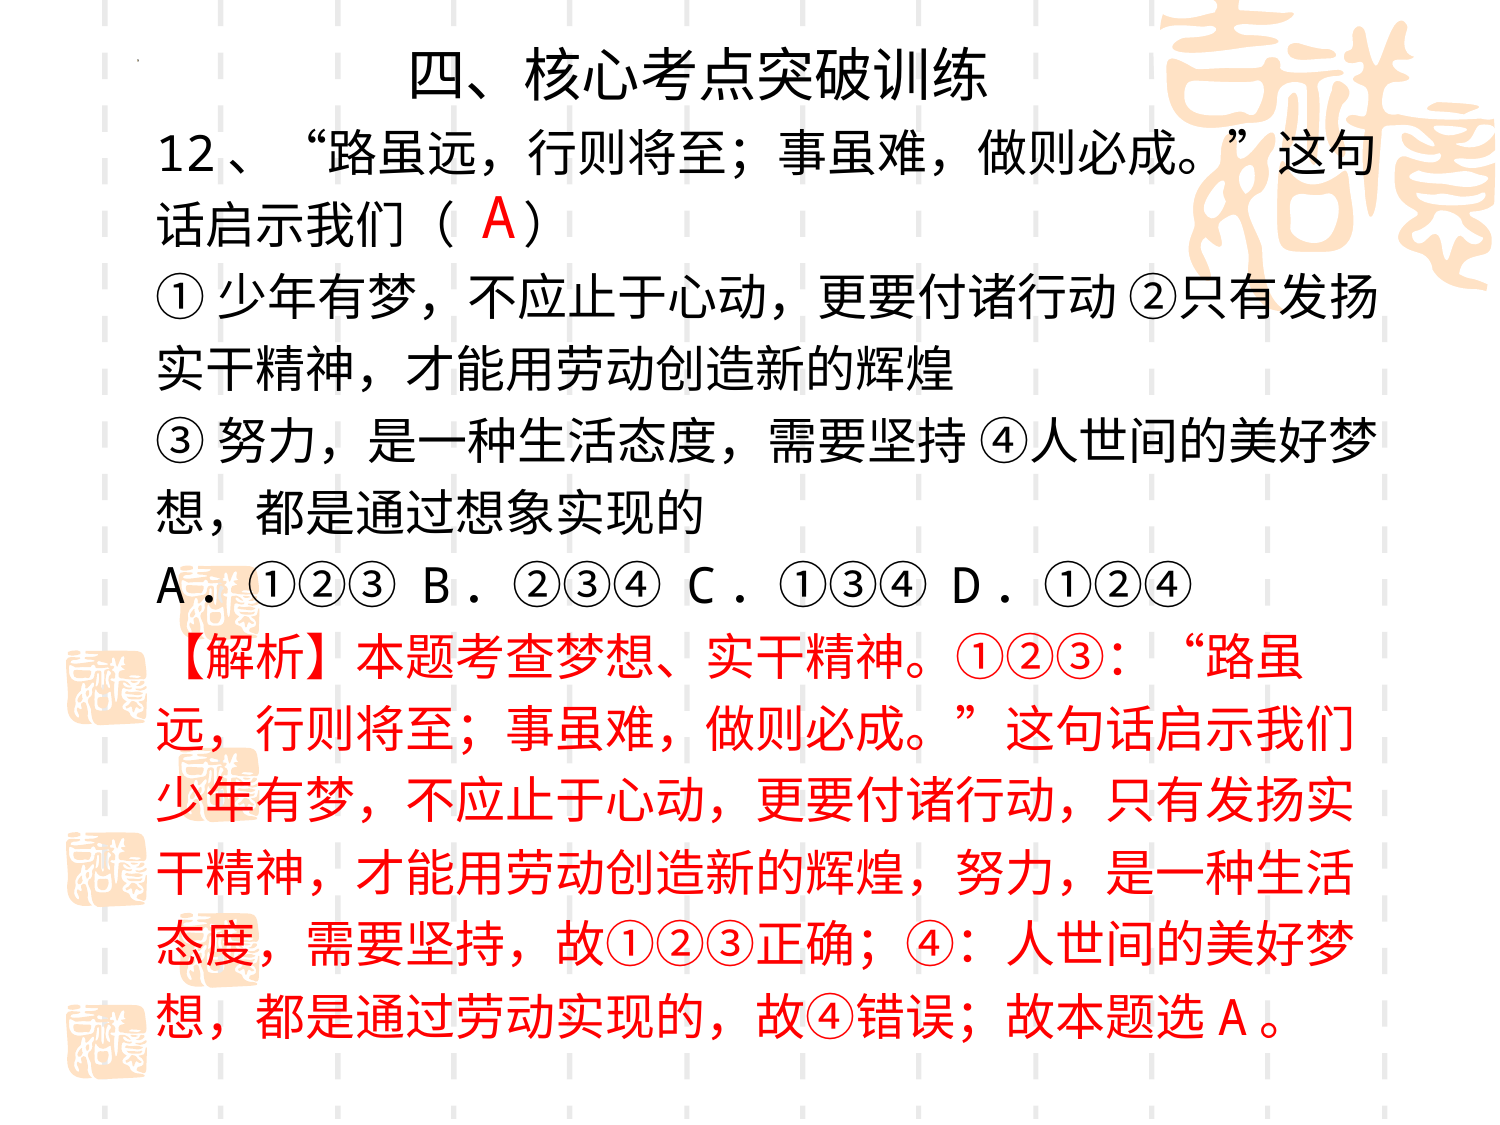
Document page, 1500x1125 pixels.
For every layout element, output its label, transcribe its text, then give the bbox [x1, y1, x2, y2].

text_box 12、“路虽远，行则将至；事虽难，做则必成。”这句话启示我们（ ） ①少年有梦，不应止于心动，更要付诸行动 ②只有发扬实干精神，才能用劳动创造新的辉煌 ③努力，是一种生活态度，需要坚持 ④人世间的美好梦想，都是通过想象实现的 A．①②③ B．②③④ C．①③④ D．①②④ 【解析】本题考查梦想、实干精神。①②③：“路虽远，行则将至；事虽难，做则必成。”这句话启示我们少年有梦，不应止于心动，更要付诸行动，只有发扬实干精神，才能用劳动创造新的辉煌，努力，是一种生活态度，需要坚持，故①②③正确；④：人世间的美好梦想，都是通过劳动实现的，故④错误；故本题选A。 [140, 101, 1403, 1053]
text_box A [466, 172, 559, 258]
text_box 四、核心考点突破训练 [392, 30, 1108, 101]
